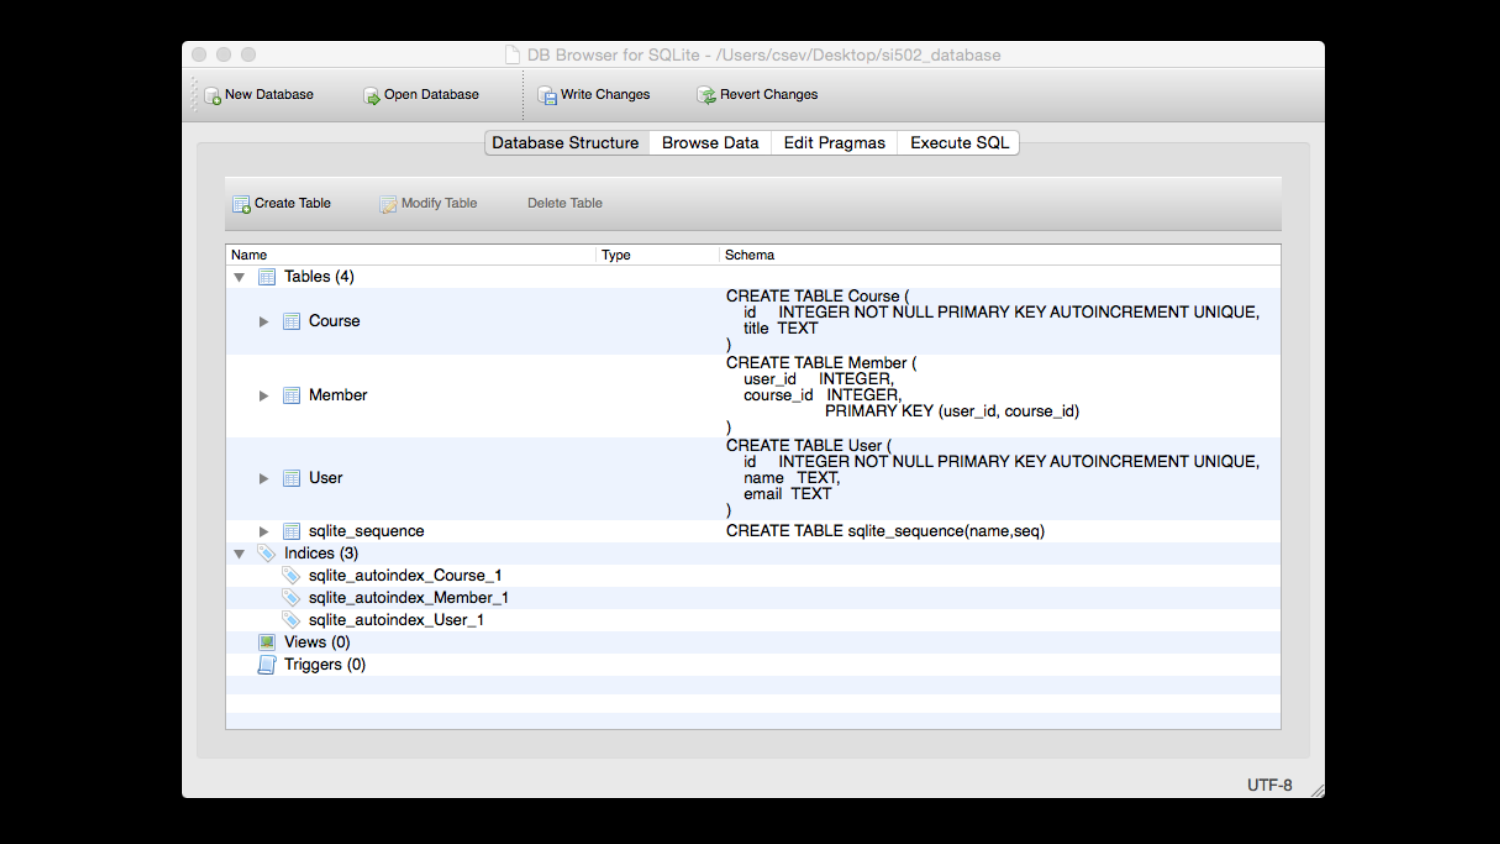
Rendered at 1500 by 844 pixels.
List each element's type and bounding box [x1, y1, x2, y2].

picture [130, 0, 1378, 844]
